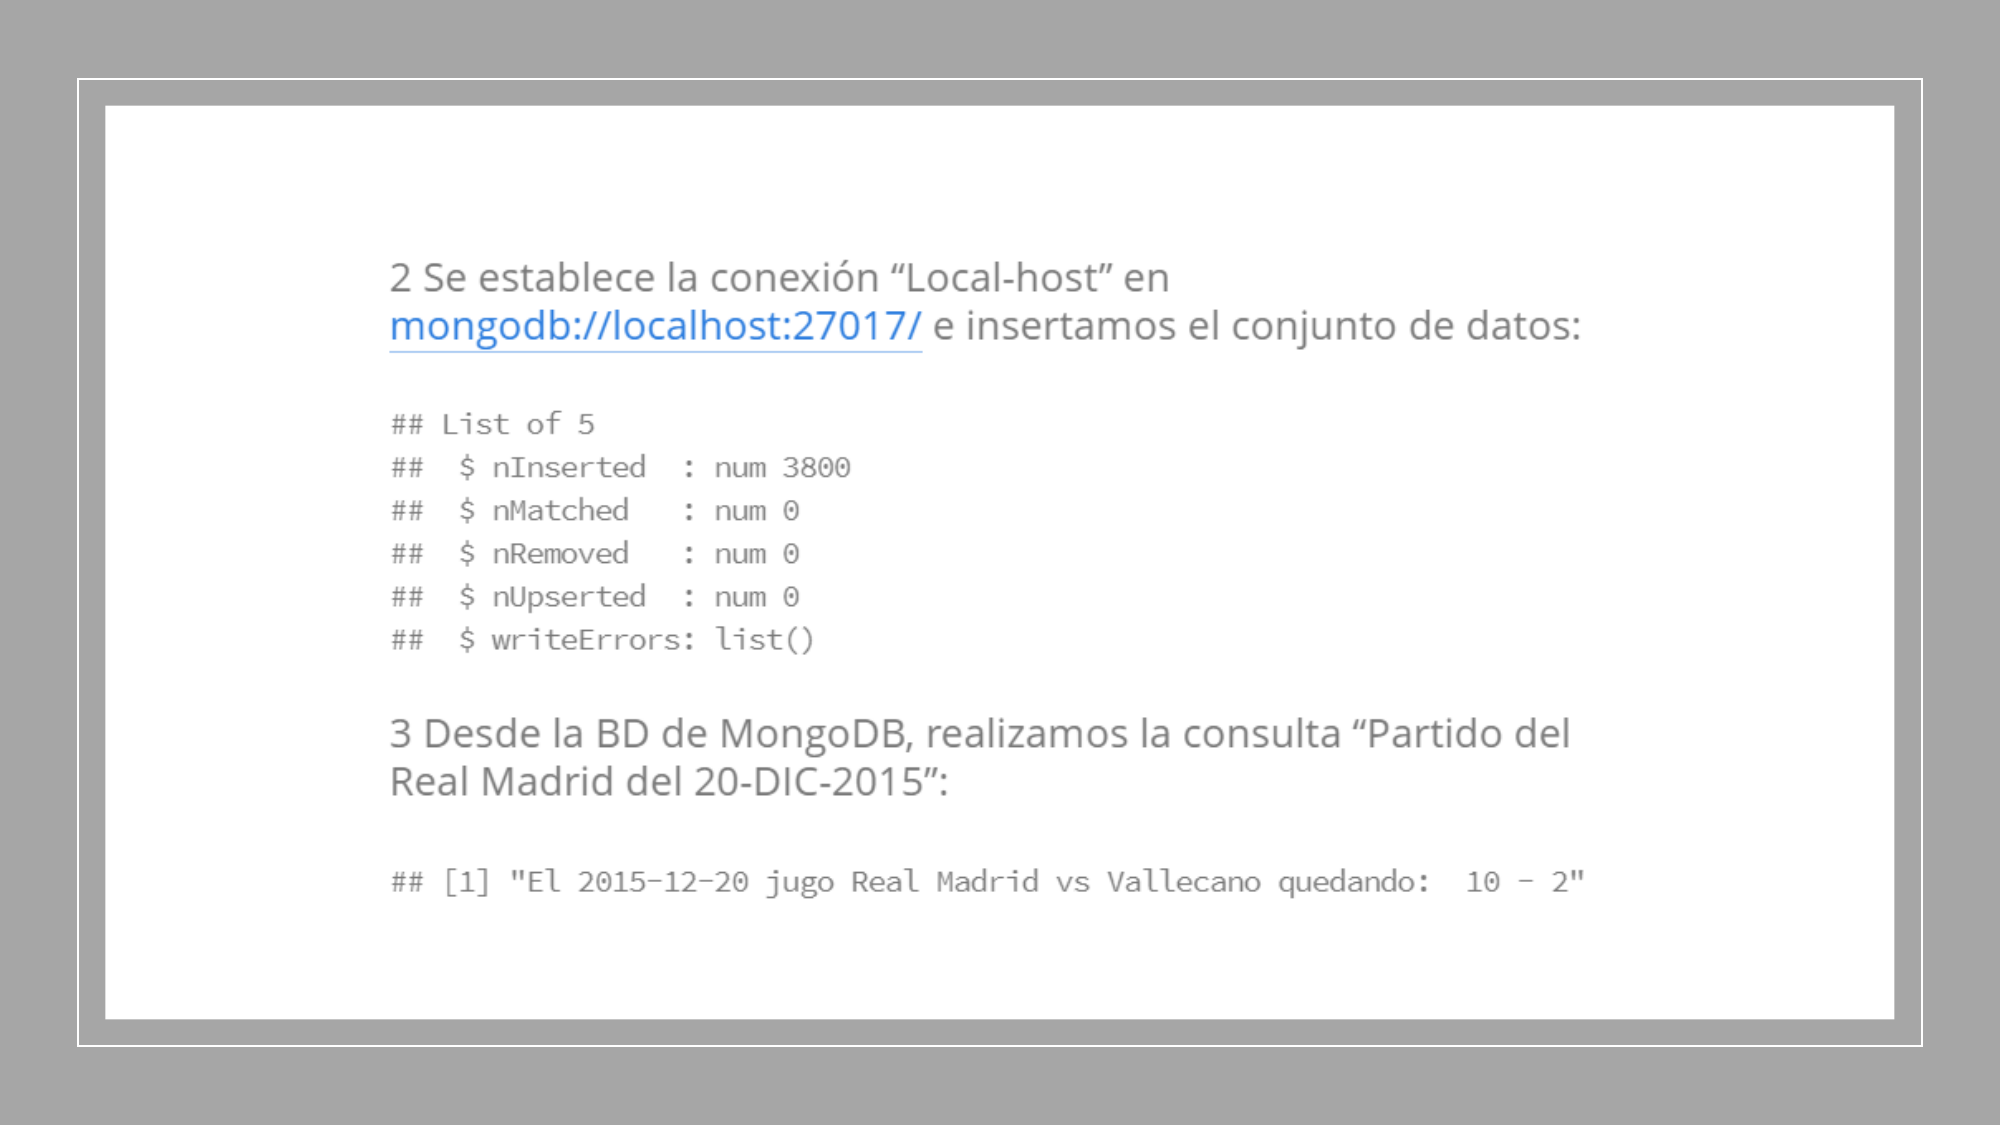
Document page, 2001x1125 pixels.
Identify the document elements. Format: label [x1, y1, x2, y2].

picture [340, 184, 1660, 940]
text_box [104, 104, 1895, 1020]
text_box [0, 0, 2000, 1125]
text_box [77, 78, 1923, 1047]
